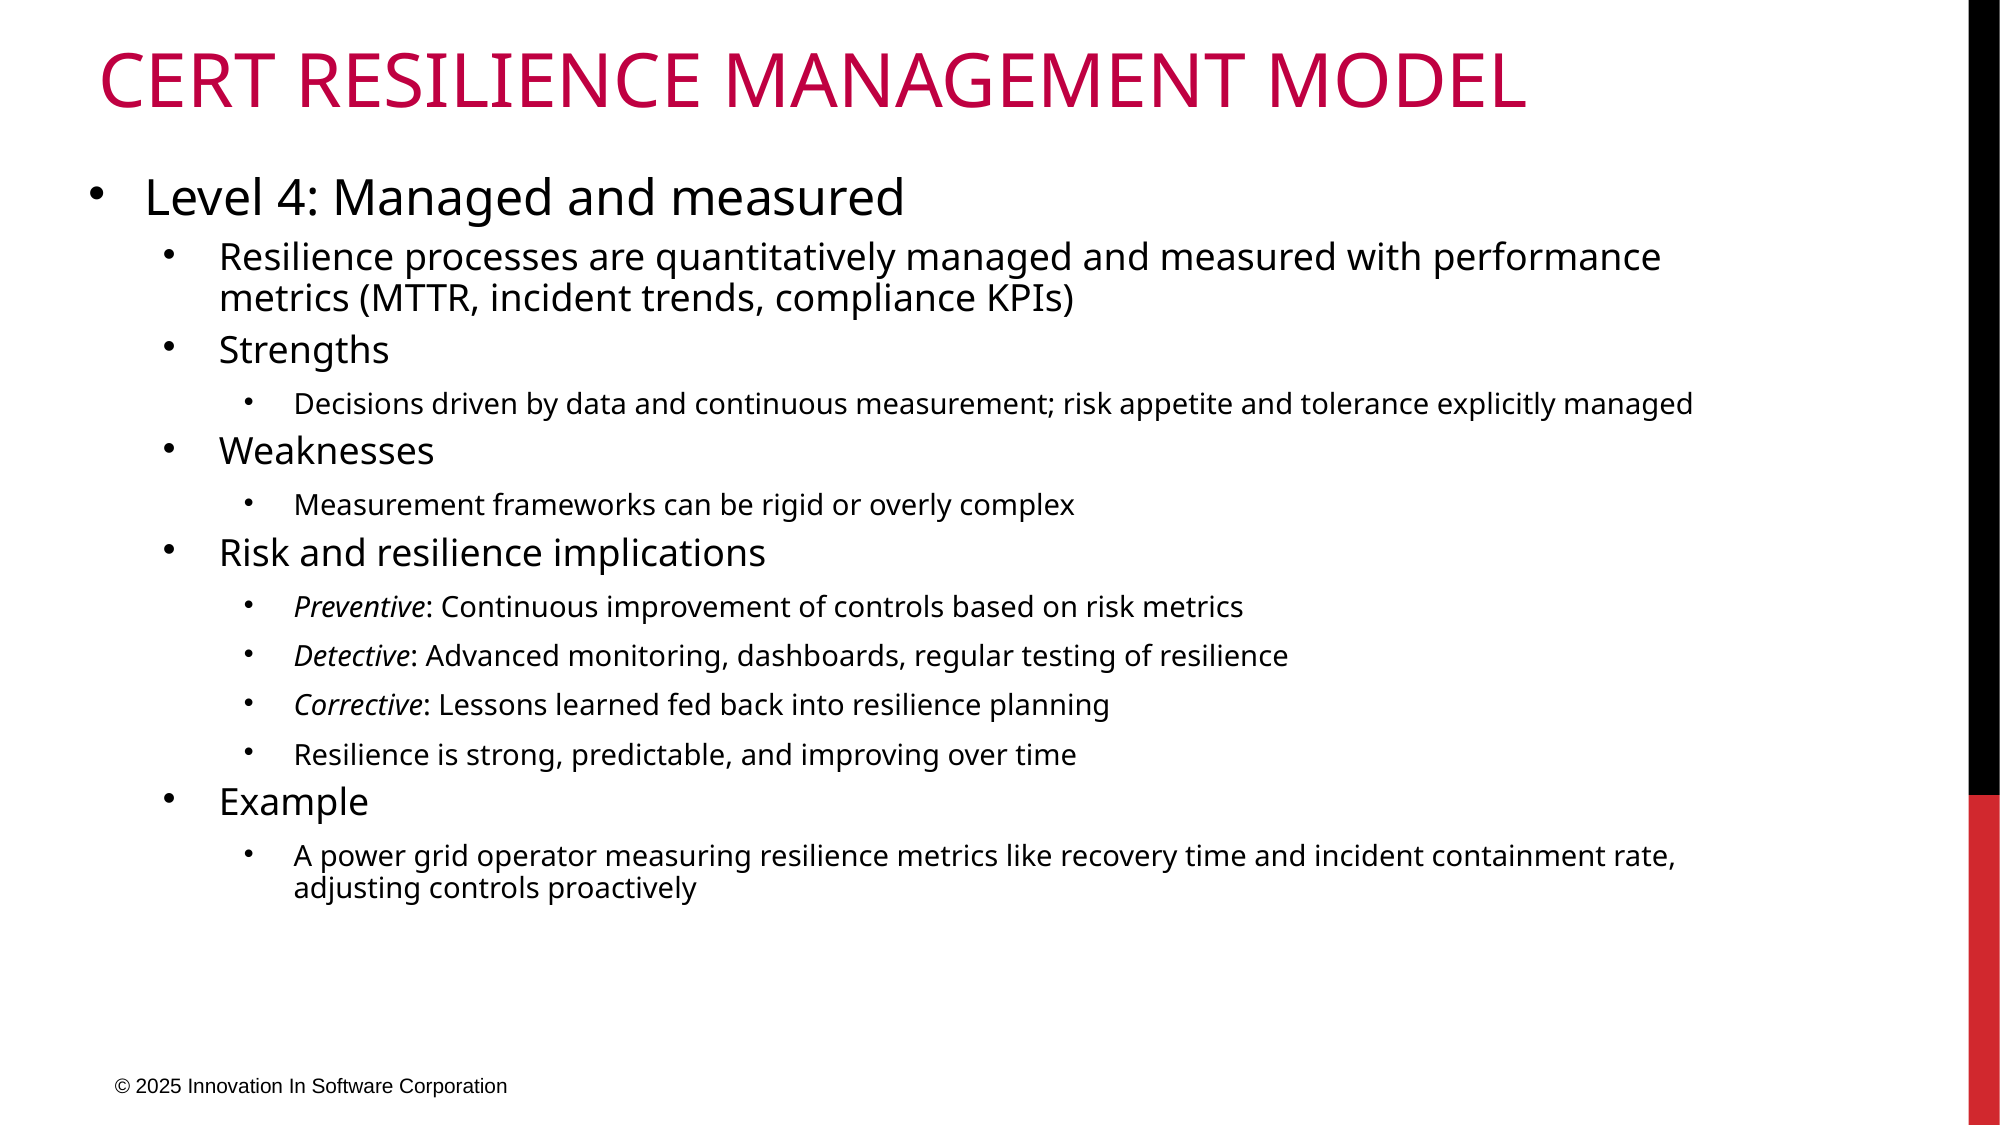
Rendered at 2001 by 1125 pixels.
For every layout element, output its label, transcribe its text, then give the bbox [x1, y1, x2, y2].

title CERT Resilience Management Model [98, 0, 1770, 186]
list Level 4: Managed and measured Resilience processes are quantitatively managed and measured with performance metrics (MTTR, incident trends, compliance KPIs) Strengths Decisions driven by data and continuous measurement; risk appetite and tolerance explicitly managed Weaknesses Measurement frameworks can be rigid or overly complex Risk and resilience implications Preventive: Continuous improvement of controls based on risk metrics Detective: Advanced monitoring, dashboards, regular testing of resilience Corrective: Lessons learned fed back into resilience planning Resilience is strong, predictable, and improving over time Example A power grid operator measuring resilience metrics like recovery time and incident containment rate, adjusting controls proactively [69, 172, 1766, 990]
footer © 2025 Innovation In Software Corporation [99, 1065, 850, 1112]
